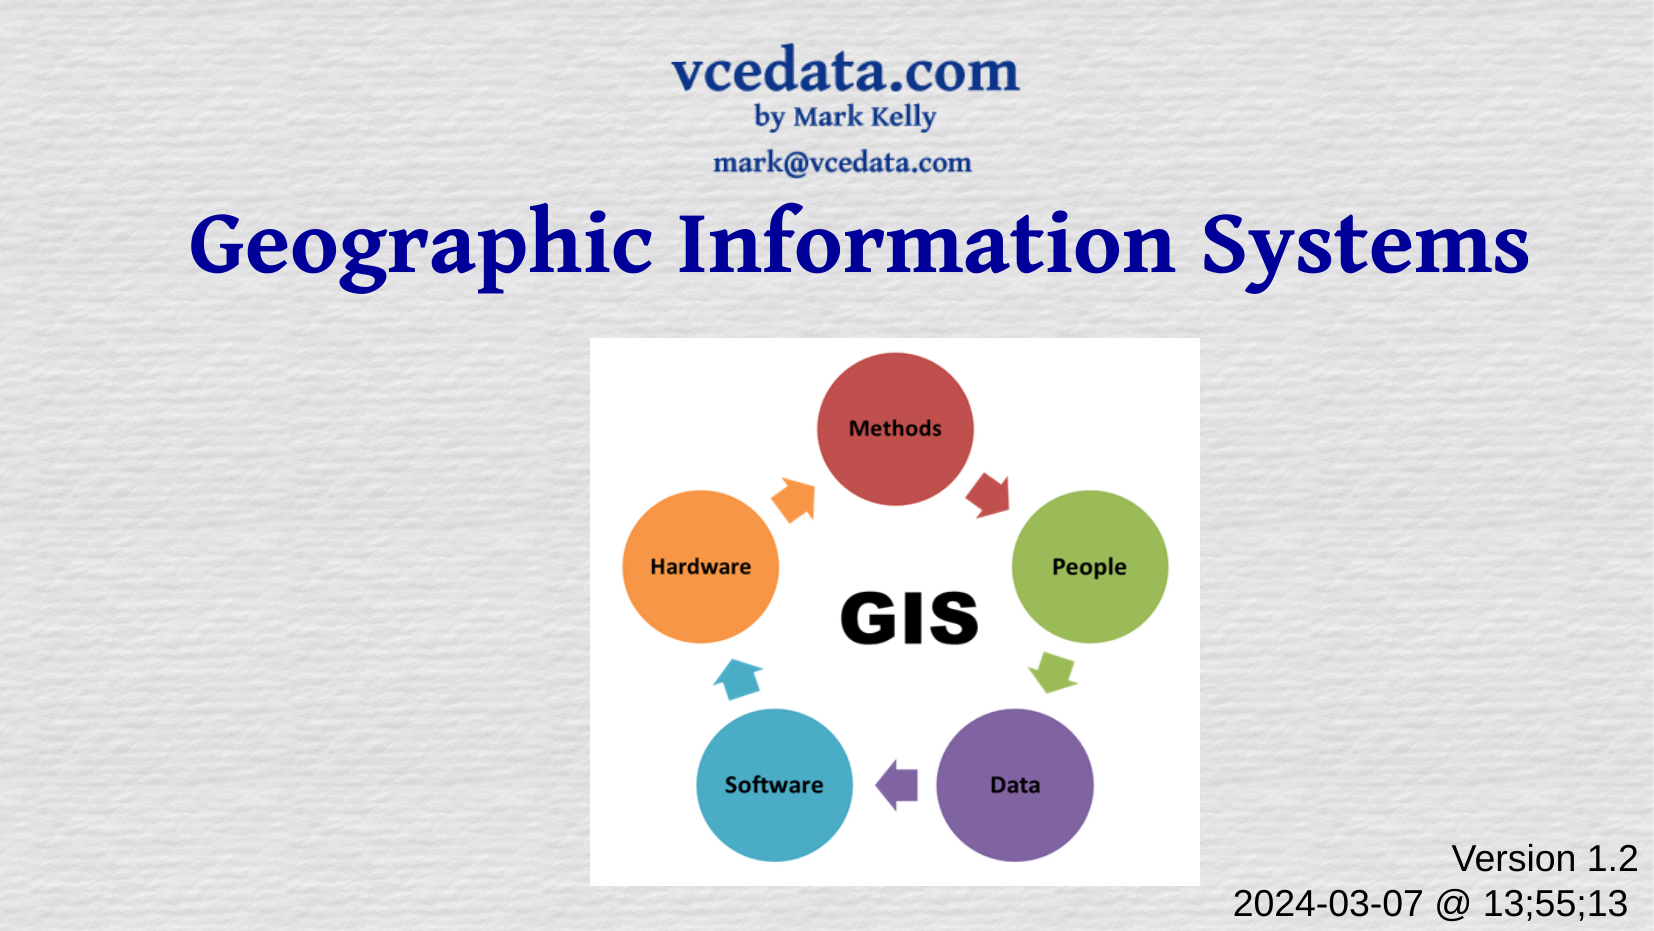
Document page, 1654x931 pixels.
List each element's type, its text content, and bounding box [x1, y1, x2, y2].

text_box Version 1.2 2024-03-07 @ 13;55;13 [1151, 826, 1654, 926]
picture [0, 0, 1654, 931]
text_box Geographic Information Systems [118, 183, 1606, 290]
